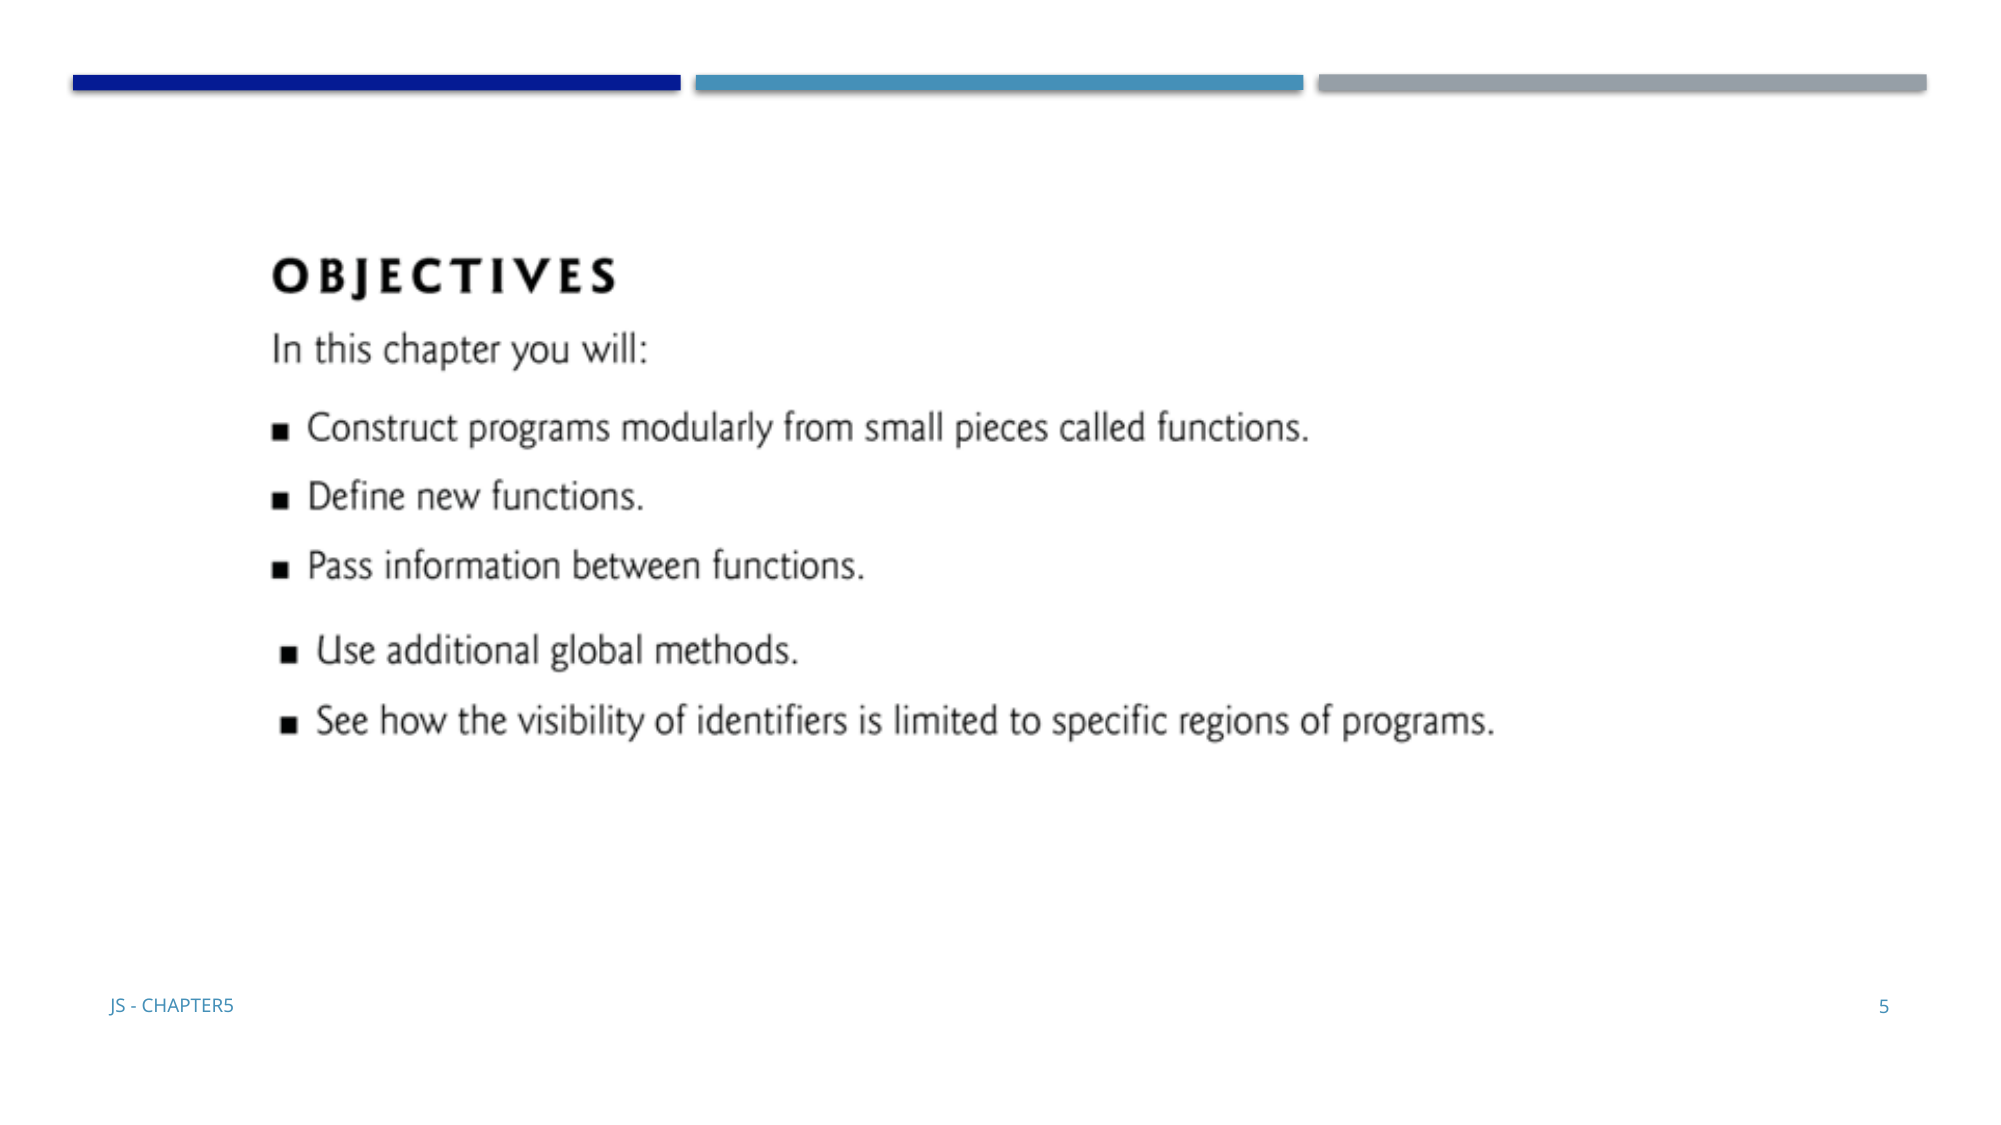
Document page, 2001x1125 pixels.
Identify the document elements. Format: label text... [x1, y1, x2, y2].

footer JS - Chapter5 [95, 976, 1230, 1037]
picture [181, 237, 1366, 603]
picture [264, 625, 1536, 777]
slide_number 5 [1732, 977, 1905, 1037]
